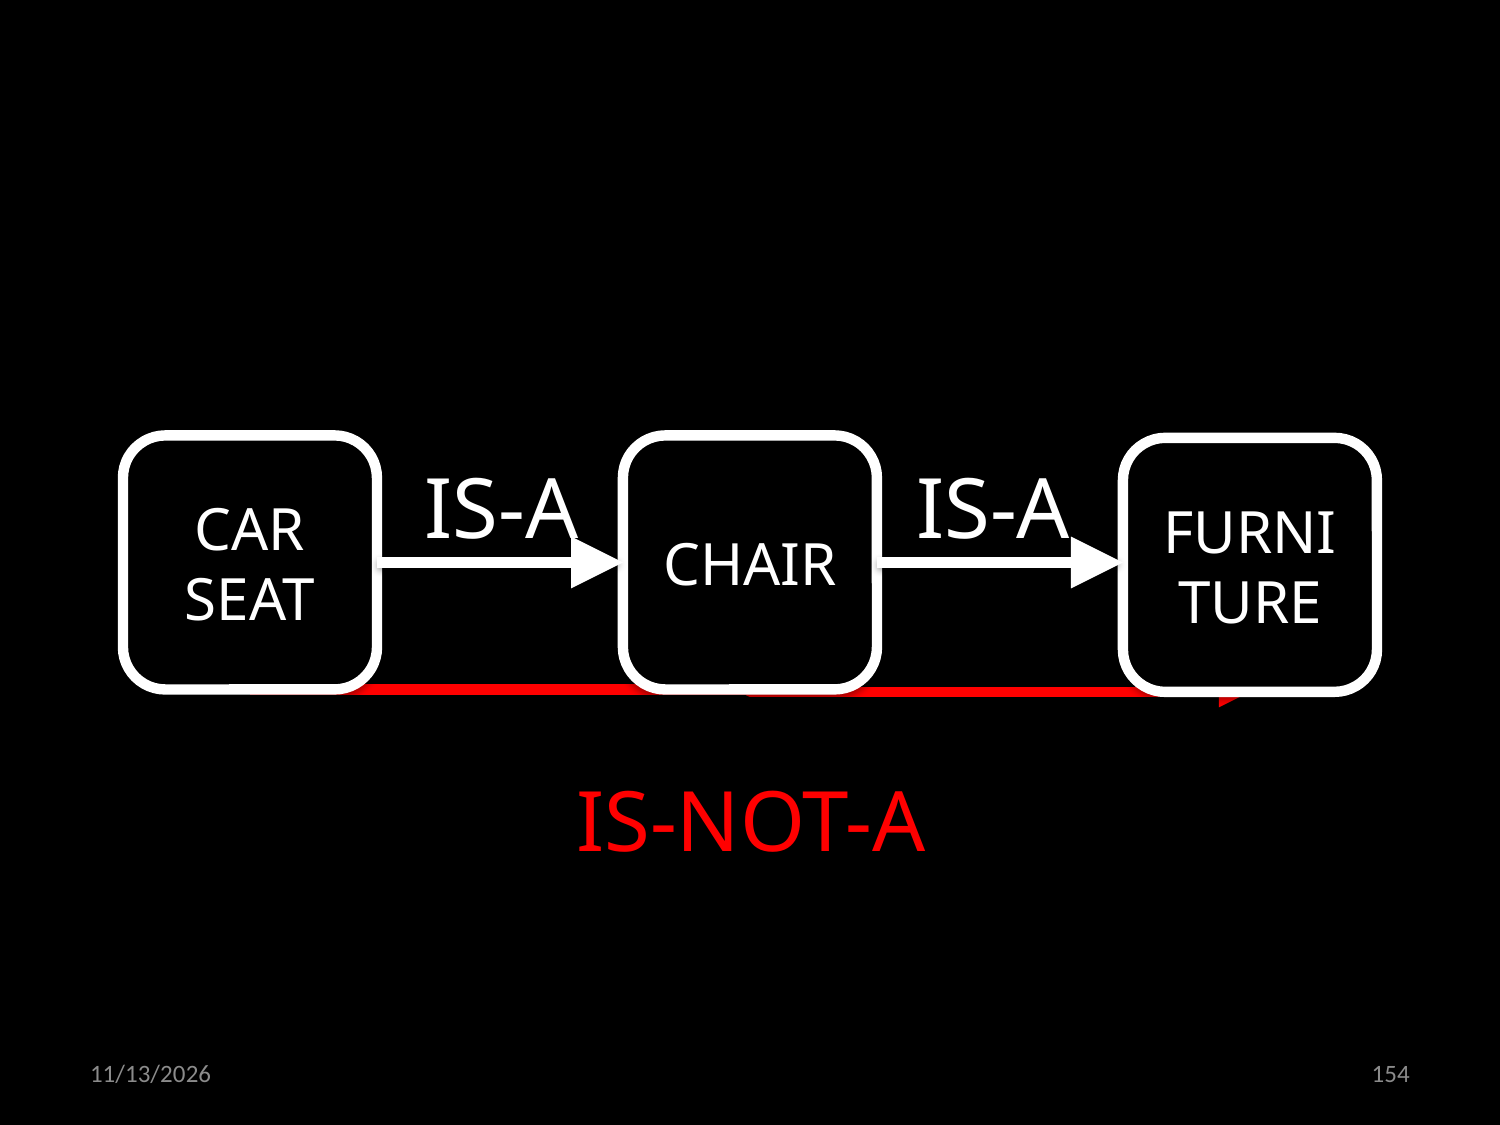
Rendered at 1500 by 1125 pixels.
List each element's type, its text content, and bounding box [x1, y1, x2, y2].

text_box IS-NOT-A [561, 760, 743, 876]
text_box IS-NOT-A [757, 760, 941, 876]
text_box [748, 190, 752, 1125]
text_box CHAIR [622, 434, 743, 691]
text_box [876, 447, 1124, 564]
text_box CHAIR [757, 434, 878, 691]
slide_number 154 [1074, 1042, 1425, 1103]
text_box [376, 447, 624, 564]
text_box CAR SEAT [122, 434, 378, 691]
text_box FURNITURE [1122, 437, 1378, 693]
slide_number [75, 1042, 425, 1103]
